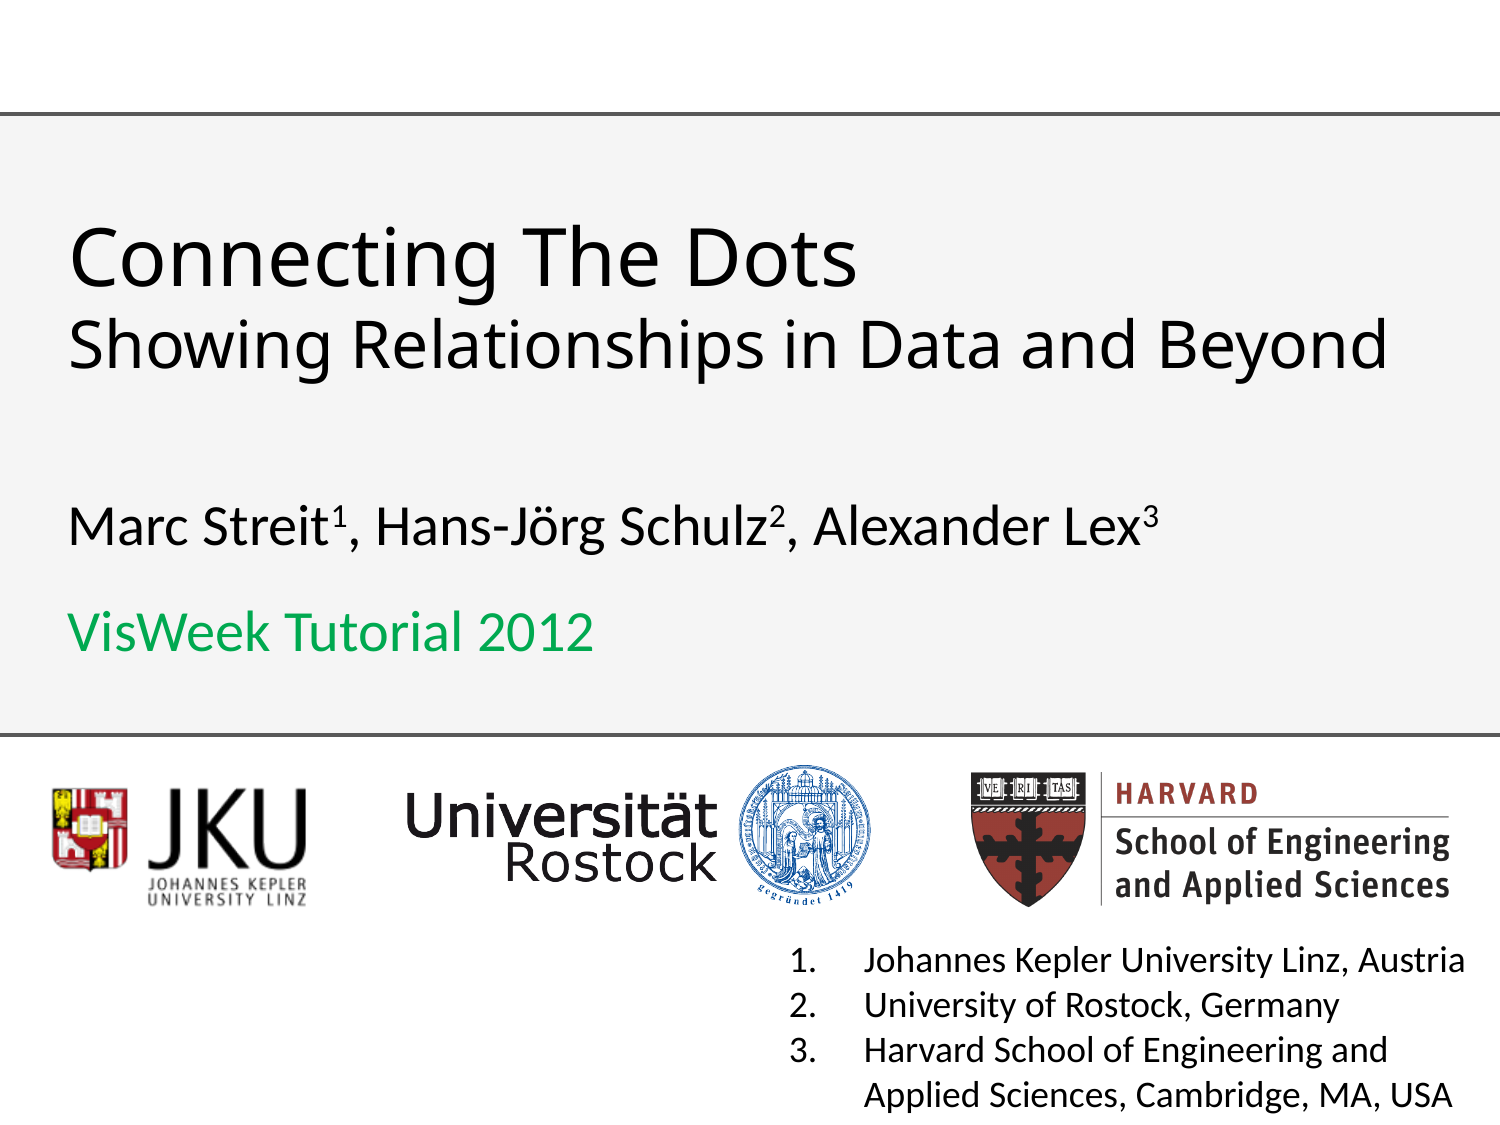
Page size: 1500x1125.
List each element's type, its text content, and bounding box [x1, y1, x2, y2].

title Connecting The Dots Showing Relationships in Data and Beyond [53, 173, 1471, 415]
text_box VisWeek Tutorial 2012 [53, 586, 1376, 693]
picture [962, 761, 1459, 915]
text_box Marc Streit1, Hans-Jörg Schulz2, Alexander Lex3 [53, 479, 1376, 586]
text_box Johannes Kepler University Linz, Austria University of Rostock, Germany Harvard School of Engineering and Applied Sciences, Cambridge, MA, USA [774, 928, 1490, 1123]
picture [39, 771, 325, 915]
picture [407, 764, 880, 906]
